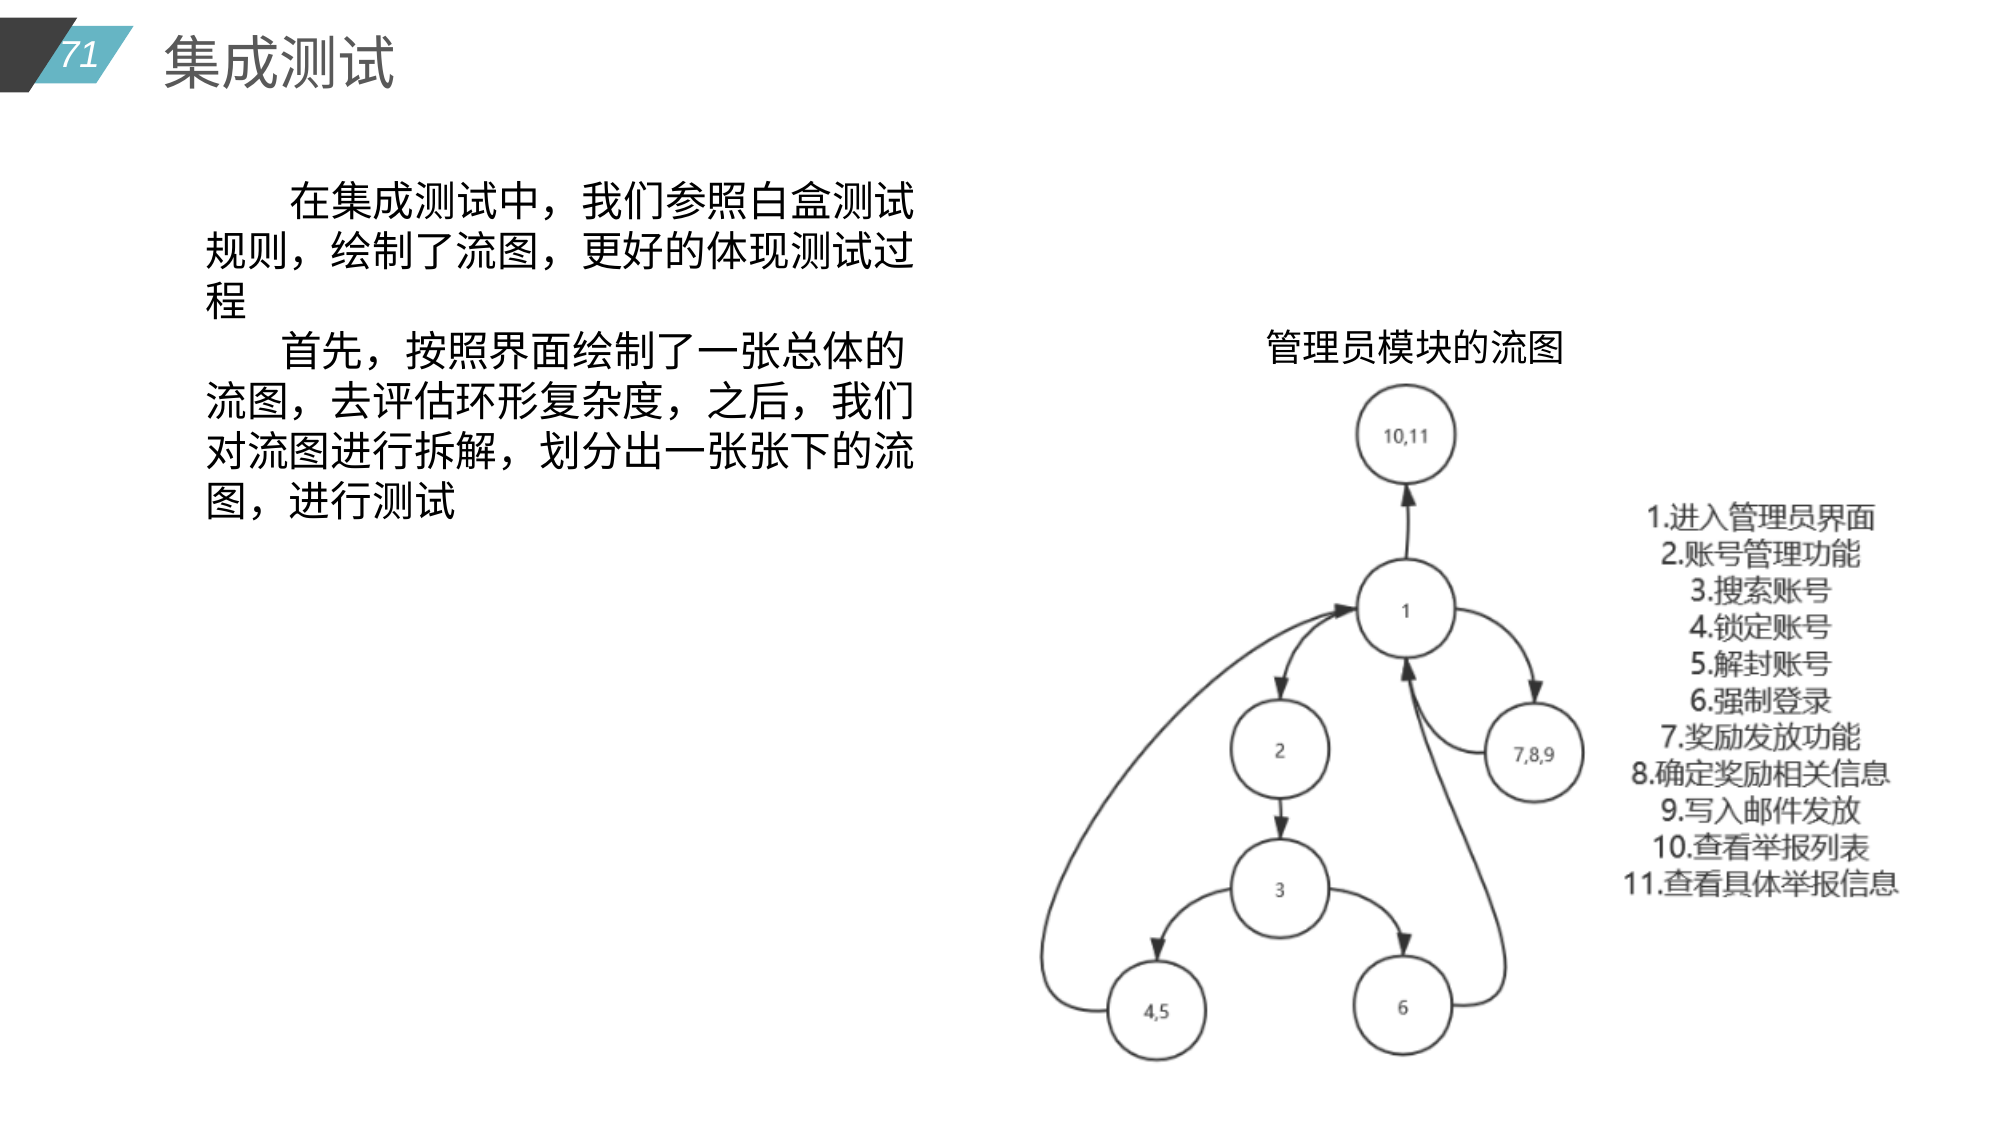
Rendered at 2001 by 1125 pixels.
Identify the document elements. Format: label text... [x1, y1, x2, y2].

text_box 管理员模块的流图 [1250, 316, 1611, 371]
picture [974, 371, 1991, 1125]
text_box 集成测试 [148, 18, 412, 104]
text_box 在集成测试中，我们参照白盒测试规则，绘制了流图，更好的体现测试过程 首先，按照界面绘制了一张总体的流图，去评估环形复杂度，之后，我们对流图进行拆解，划分出一张张下的流图，进行测试 [190, 167, 957, 533]
